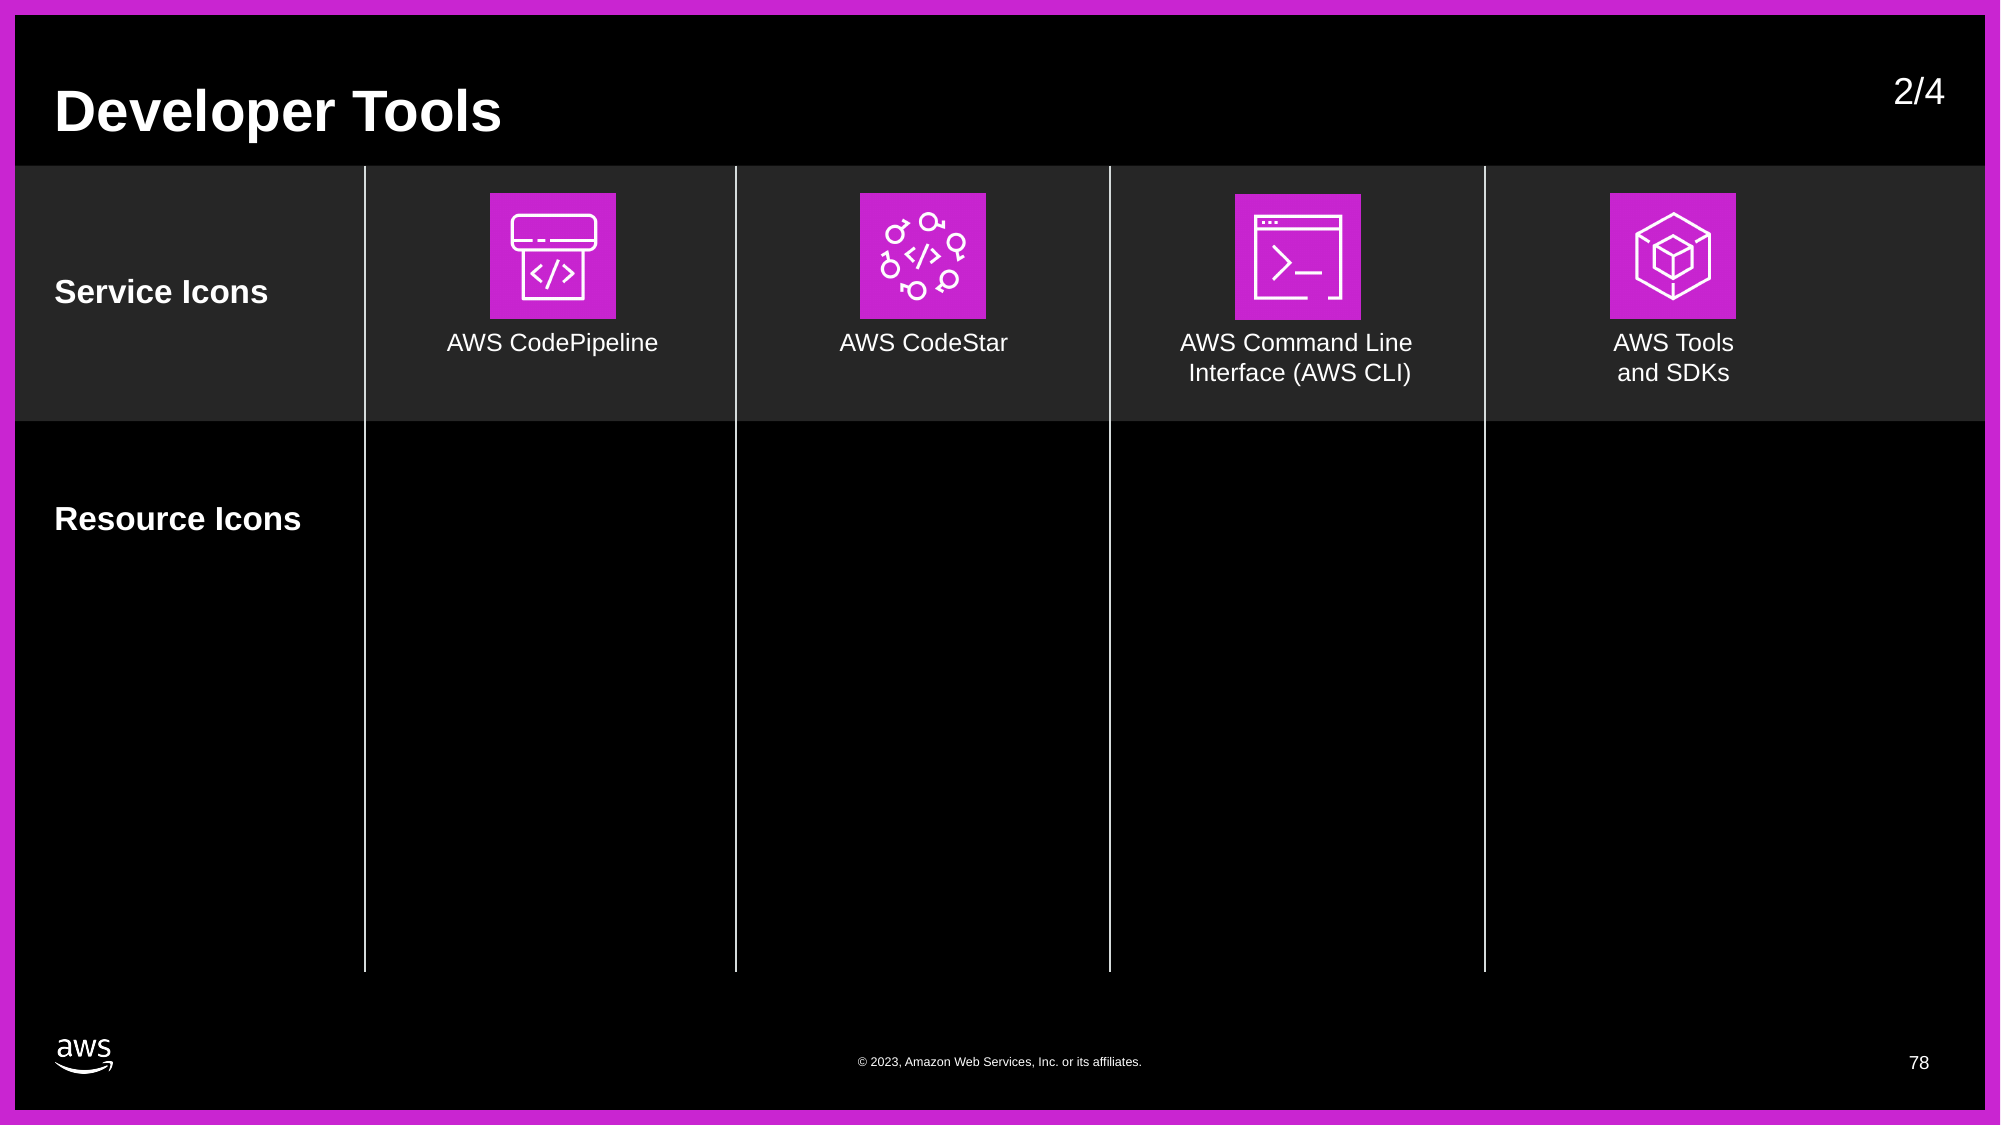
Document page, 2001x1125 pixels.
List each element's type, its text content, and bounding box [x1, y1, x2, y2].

text_box AWS Command Line Interface (AWS CLI) [1113, 319, 1484, 394]
text_box AWS CodePipeline [369, 319, 735, 364]
picture [490, 193, 616, 319]
title Developer Tools [39, 59, 1457, 166]
footer © 2023, Amazon Web Services, Inc. or its affiliates. [662, 1031, 1338, 1092]
list 2/4 [1693, 59, 1961, 166]
picture [1610, 193, 1736, 319]
slide_number 78 [1494, 1031, 1945, 1092]
picture [860, 193, 986, 319]
text_box AWS CodeStar [736, 319, 1109, 364]
picture [55, 1039, 113, 1074]
picture [1235, 194, 1361, 320]
text_box AWS Tools and SDKs [1493, 319, 1855, 394]
